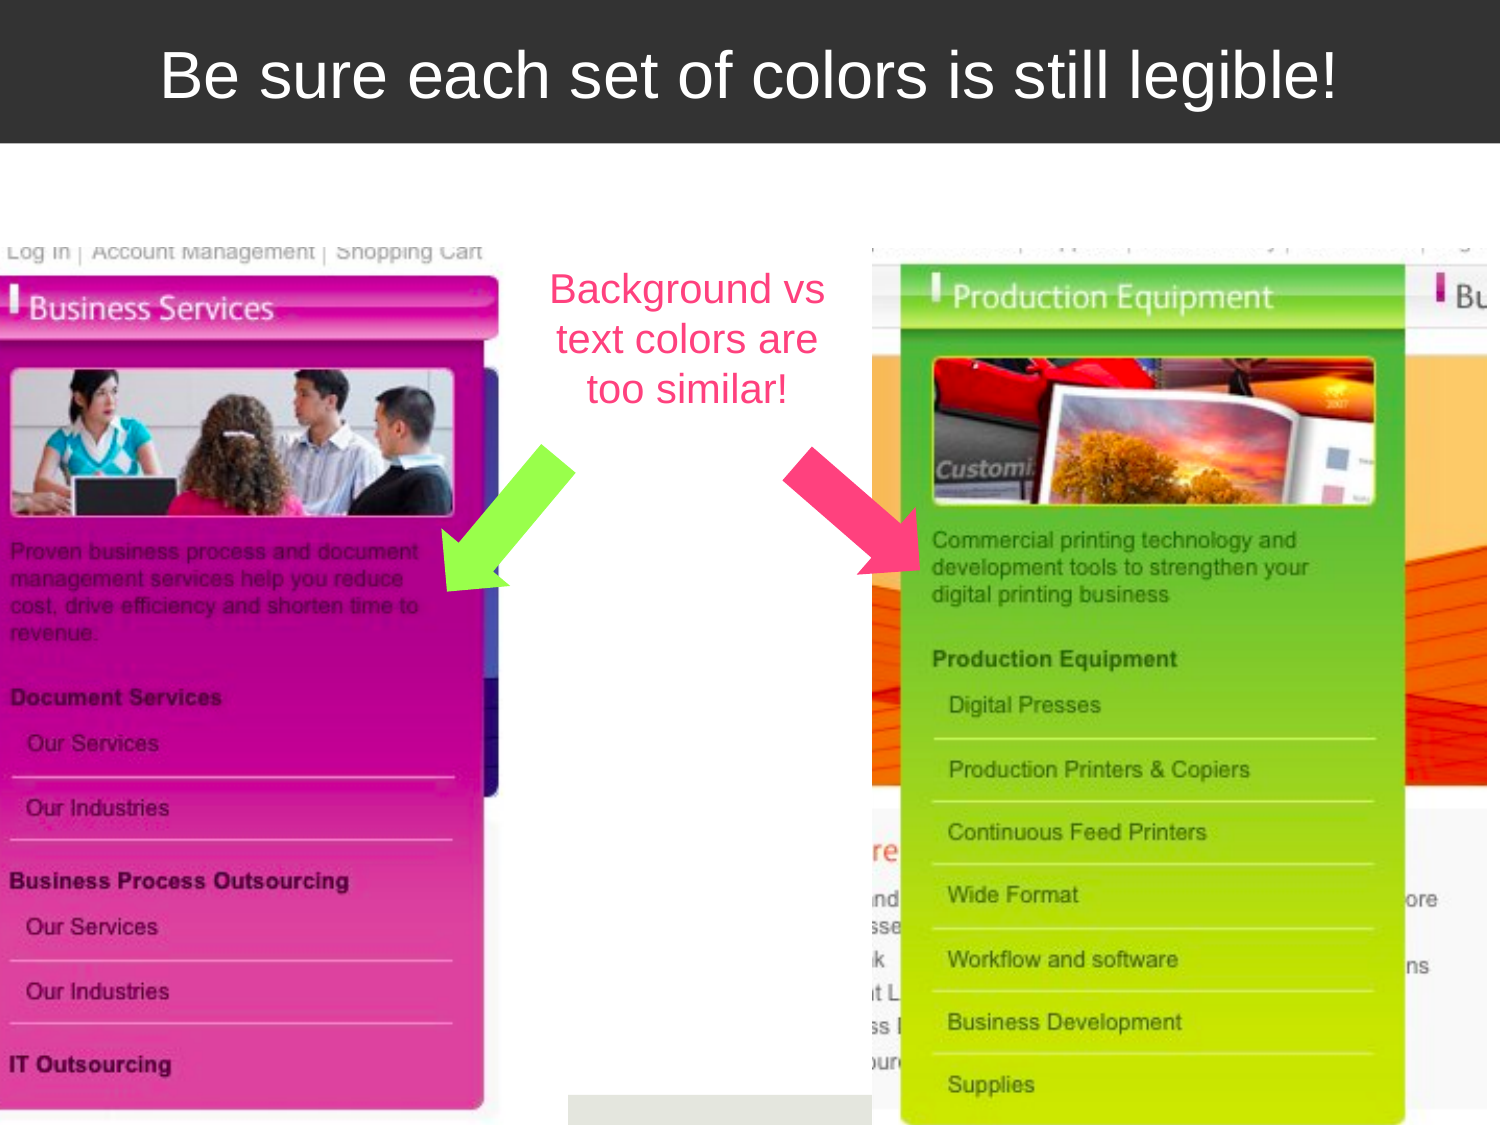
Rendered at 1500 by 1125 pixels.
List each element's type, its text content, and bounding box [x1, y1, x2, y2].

text_box Background vs text colors are too similar! [568, 254, 859, 419]
text_box [781, 445, 871, 576]
picture [0, 246, 568, 1125]
picture [871, 248, 1488, 1125]
text_box [568, 465, 577, 484]
title Be sure each set of colors is still legible! [0, 0, 1500, 144]
